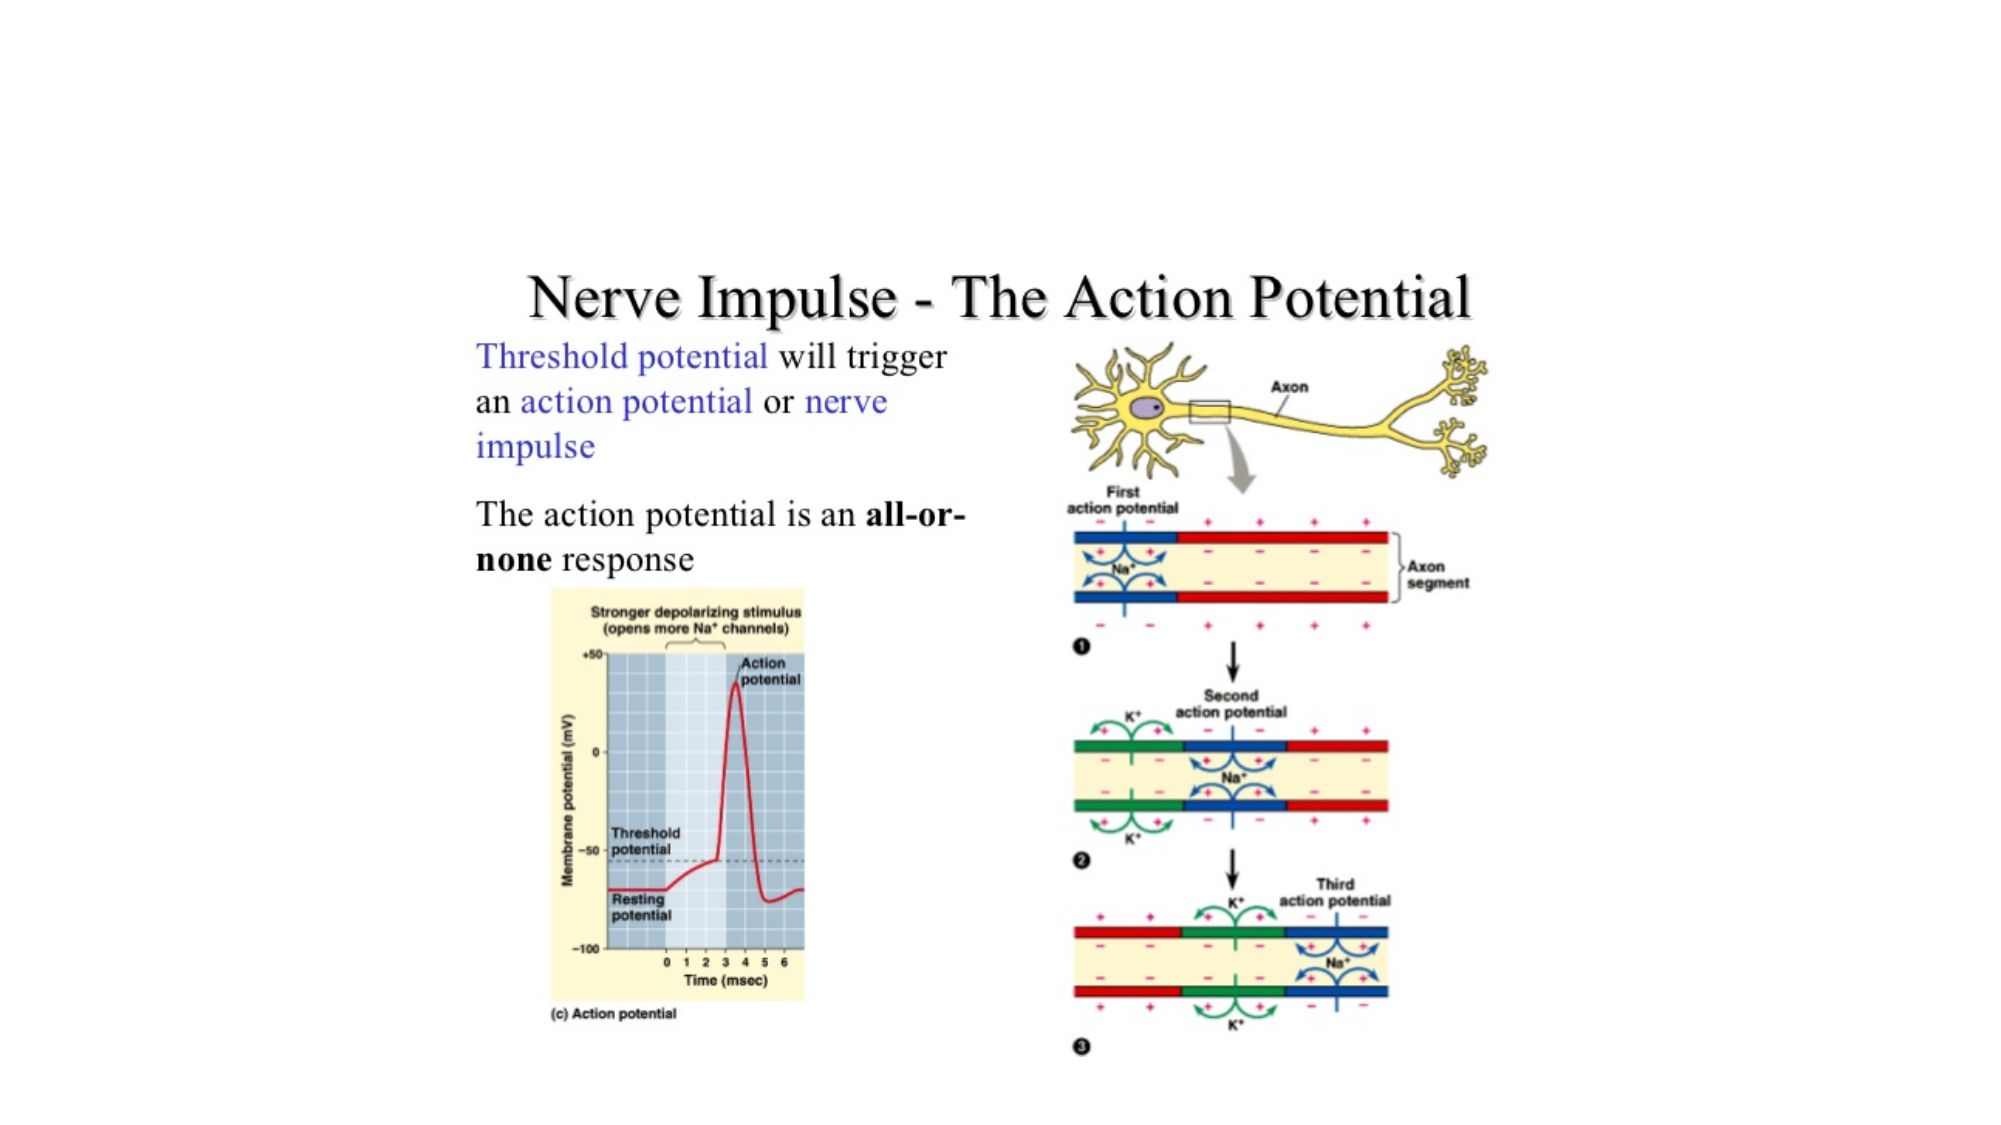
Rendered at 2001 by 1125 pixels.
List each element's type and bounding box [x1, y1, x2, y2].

picture [437, 212, 1563, 1057]
